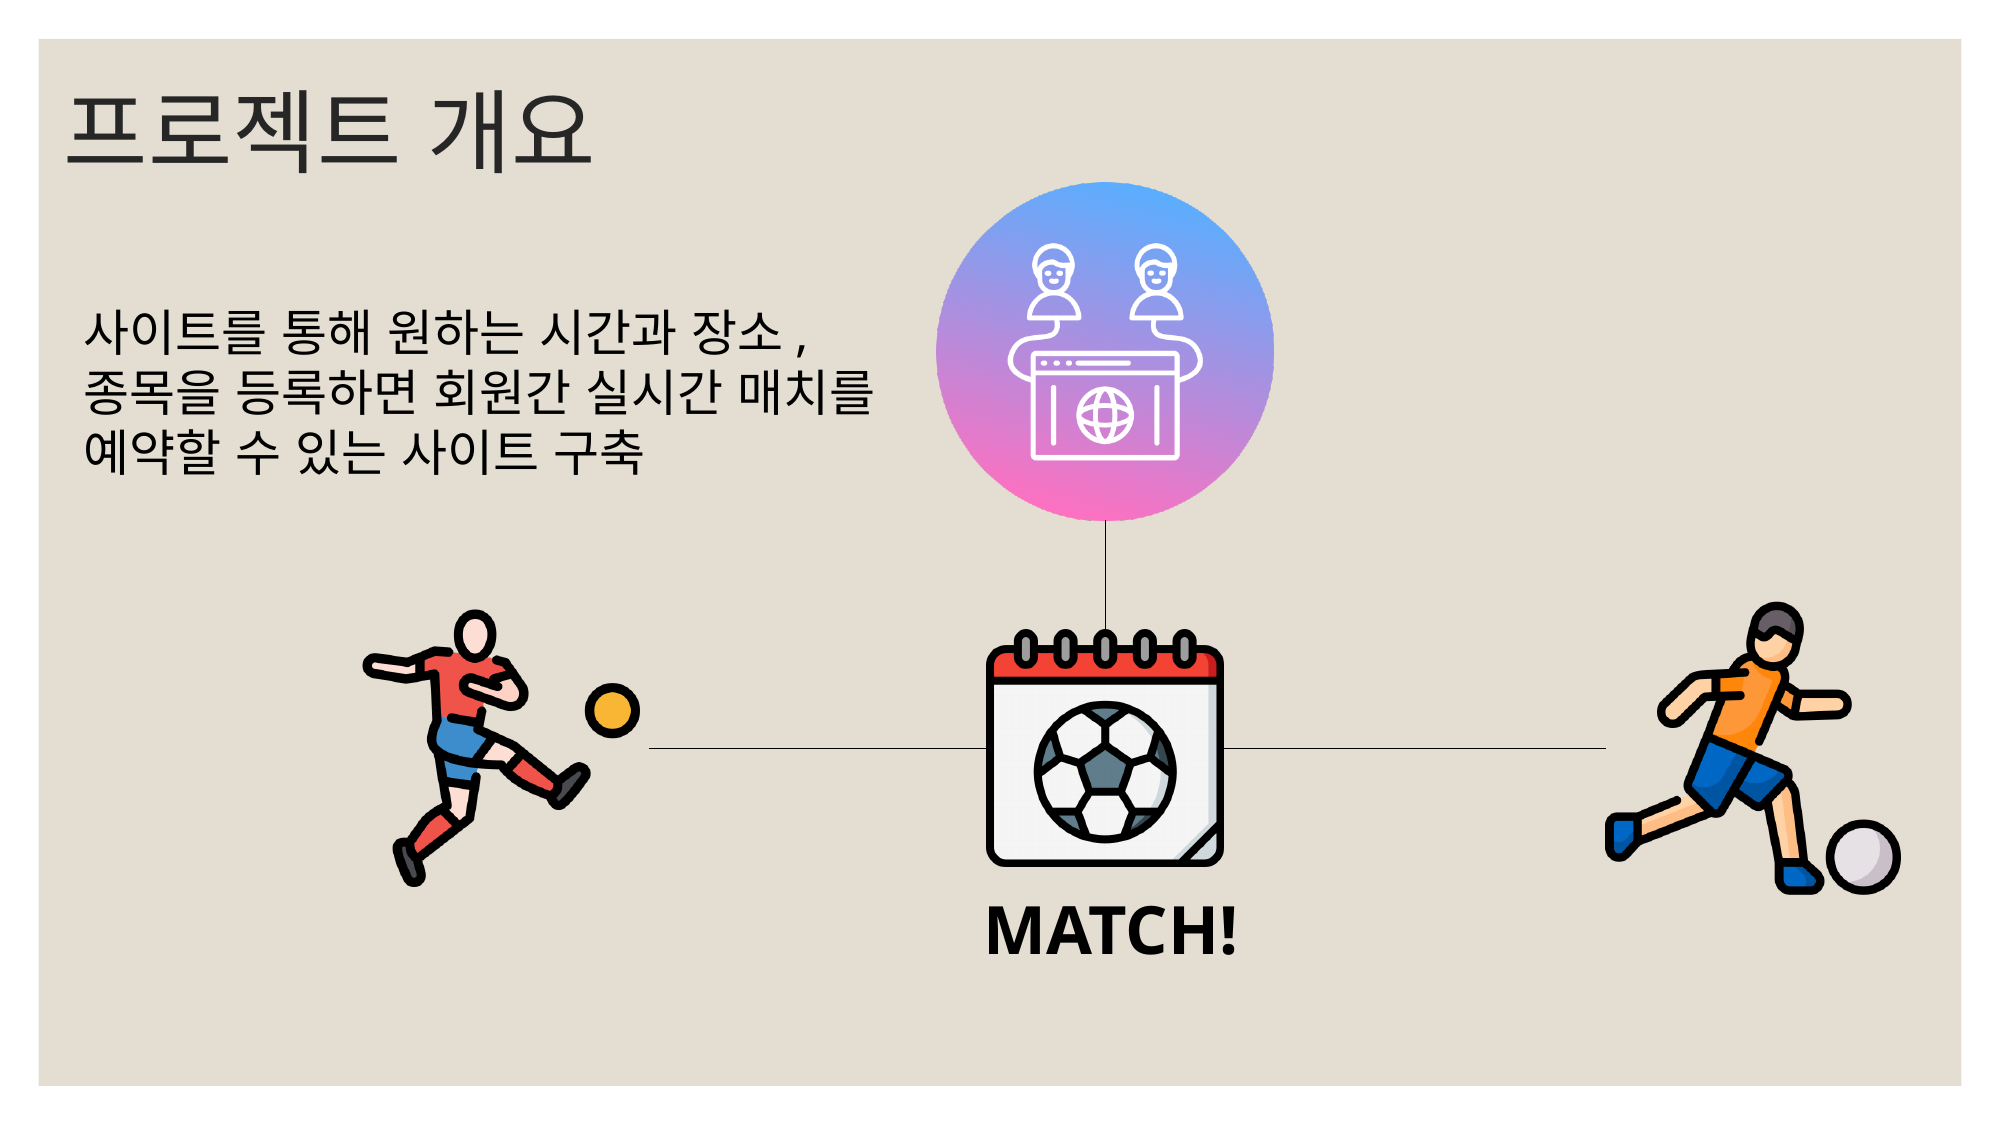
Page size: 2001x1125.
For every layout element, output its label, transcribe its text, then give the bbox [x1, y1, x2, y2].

picture [353, 600, 649, 896]
text_box 사이트를 통해 원하는 시간과 장소, 종목을 등록하면 회원간 실시간 매치를 예약할 수 있는 사이트 구축 [68, 293, 917, 489]
picture [1605, 600, 1901, 896]
text_box MATCH! [969, 880, 1254, 976]
title 프로젝트 개요 [48, 24, 1699, 250]
picture [936, 182, 1274, 521]
picture [986, 629, 1224, 867]
